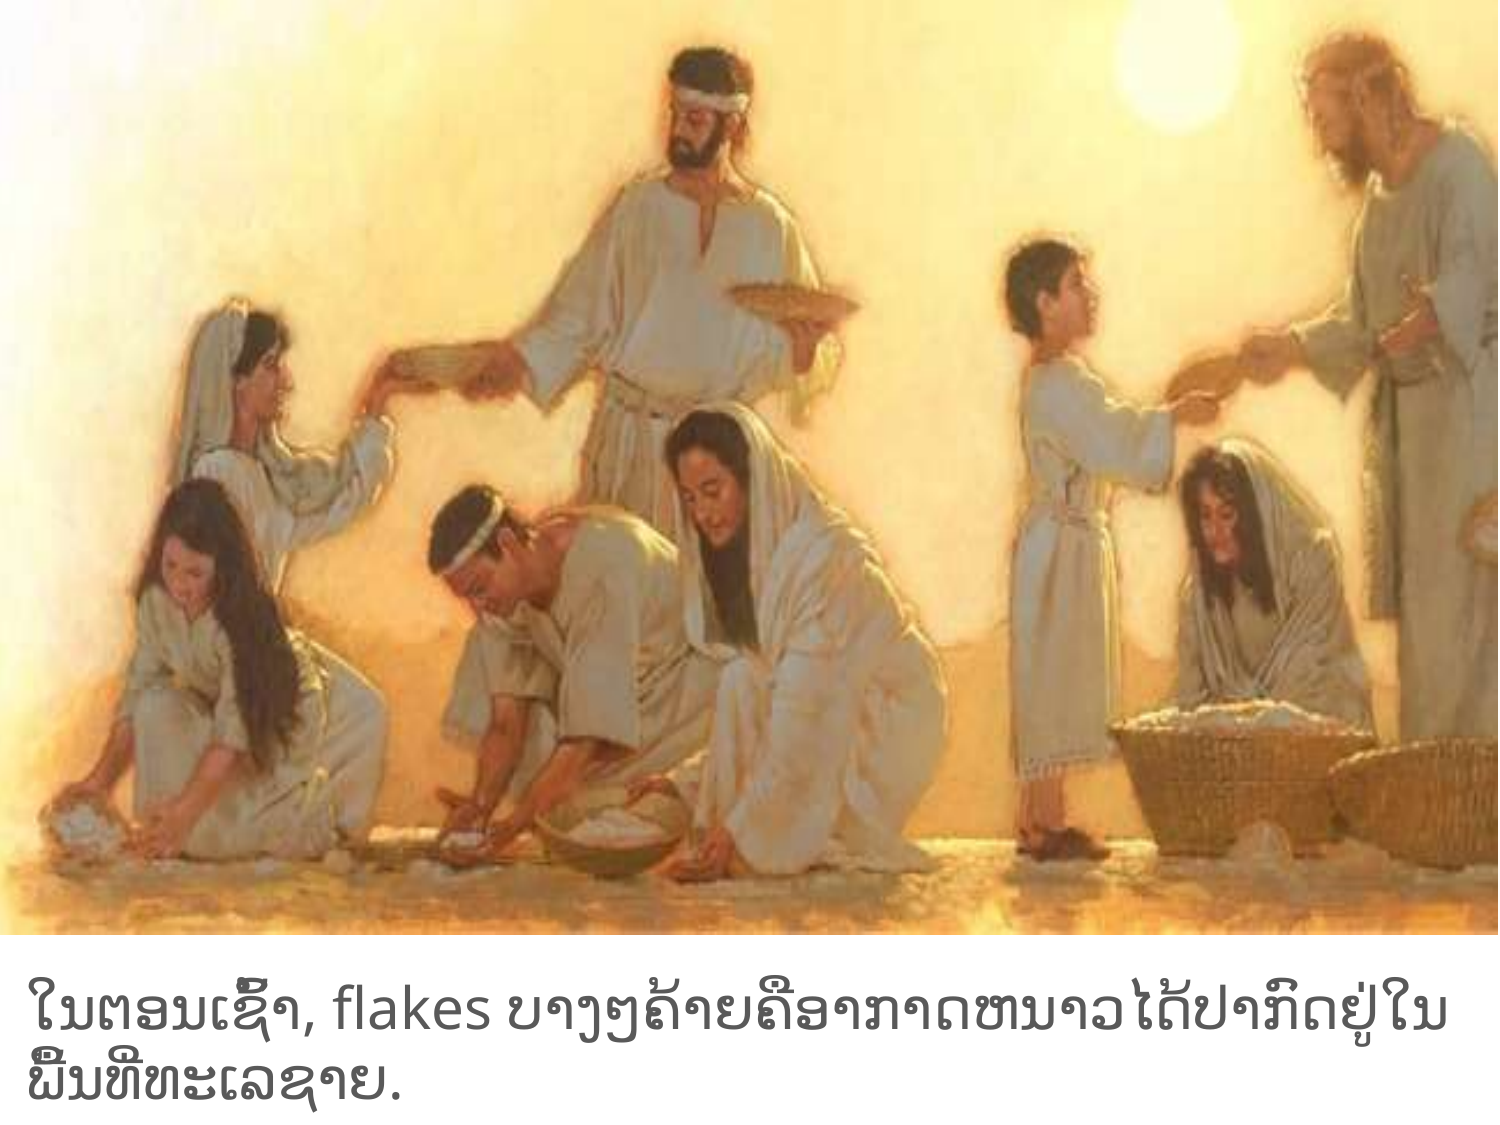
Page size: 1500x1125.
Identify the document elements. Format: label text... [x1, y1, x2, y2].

text_box ໃນ​ຕອນ​ເຊົ້າ​, flakes ບາງໆ​ຄ້າຍ​ຄື​ອາ​ກາດ​ຫນາວ​ໄດ້​ປາ​ກົດ​ຢູ່​ໃນ​ພື້ນ​ທີ່​ທະ​ເລ​ຊາຍ​. [11, 964, 1498, 1119]
picture [0, 0, 1498, 935]
